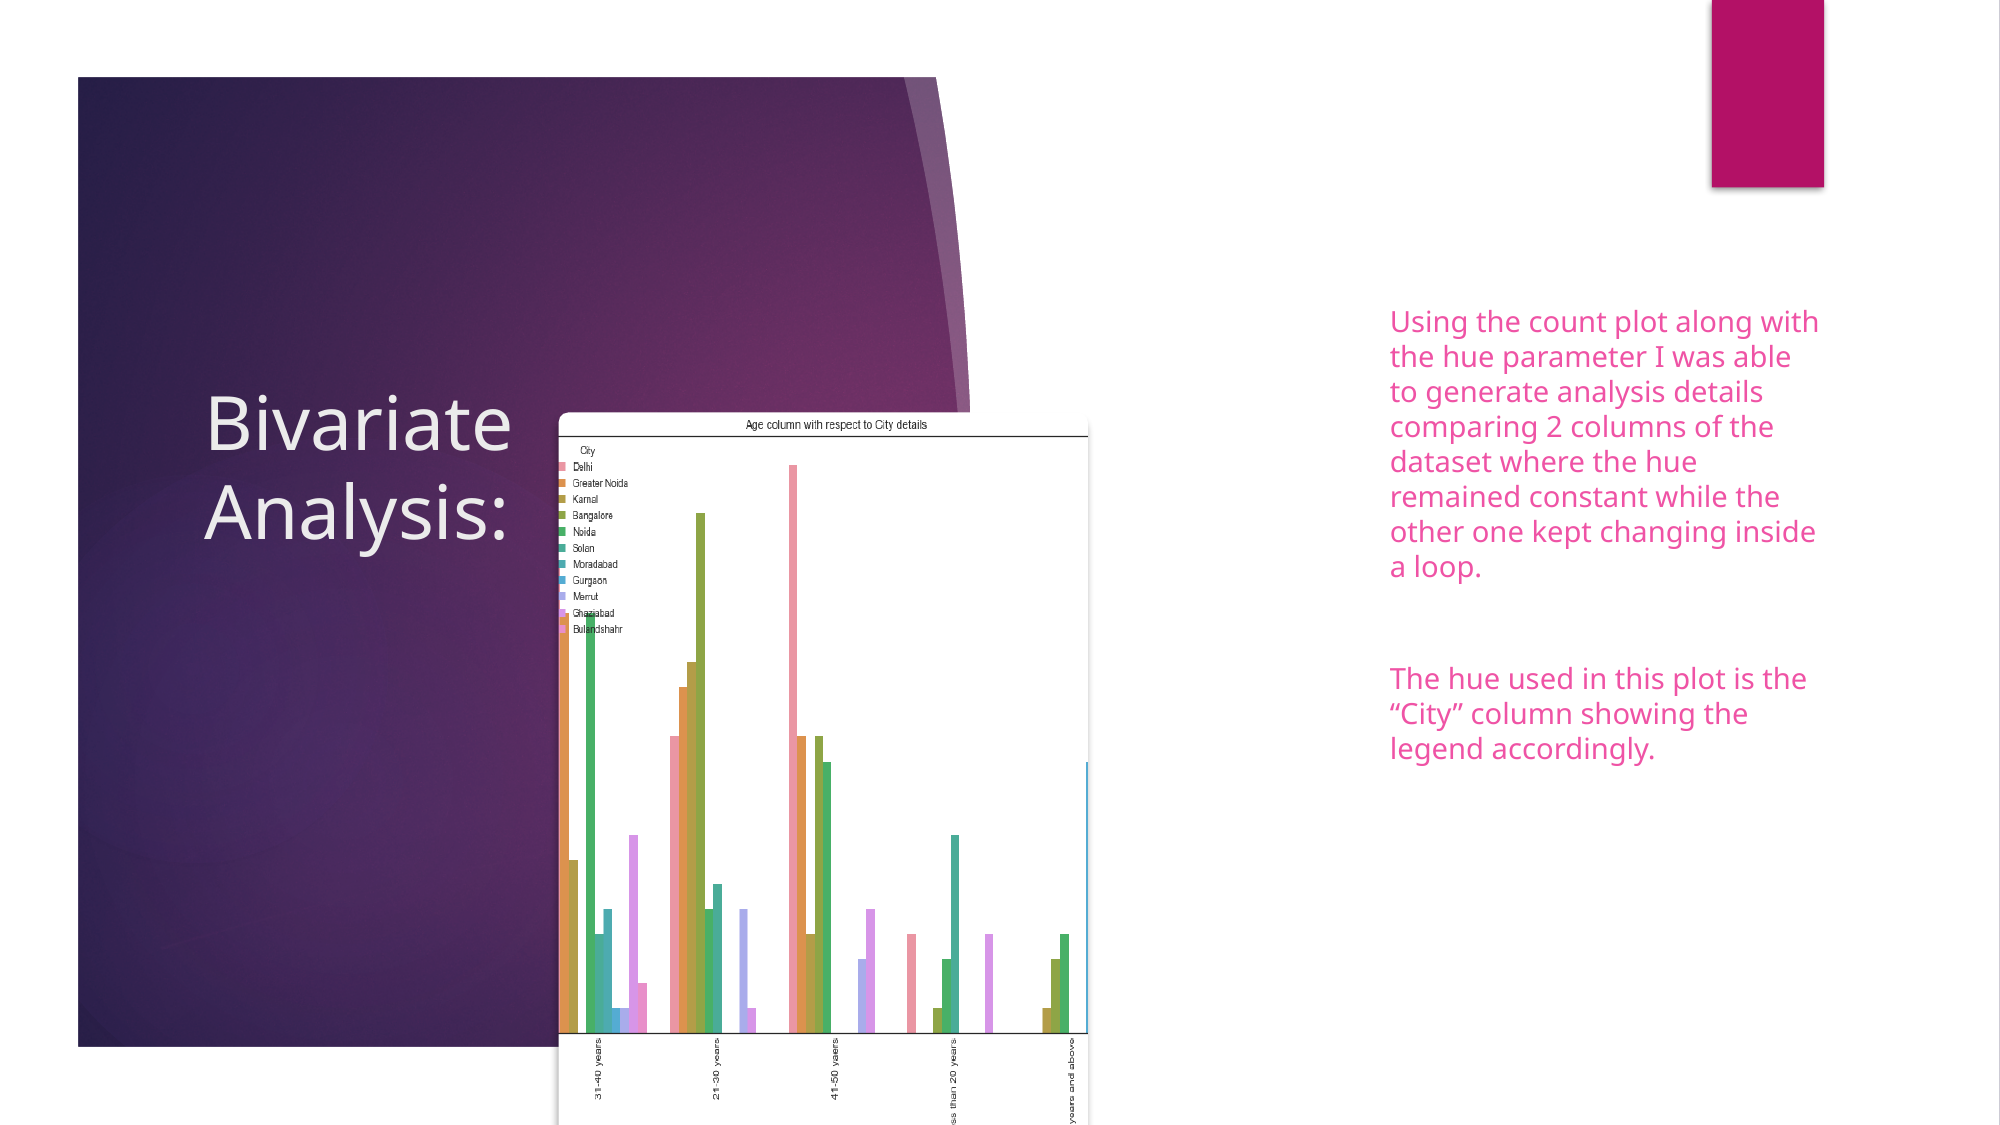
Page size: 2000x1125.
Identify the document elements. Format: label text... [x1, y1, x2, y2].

list Using the count plot along with the hue parameter I was able to generate analysis details comparing 2 columns of the dataset where the hue remained constant while the other one kept changing inside a loop. The hue used in this plot is the “City” column showing the legend accordingly. [1374, 295, 1842, 979]
title Bivariate Analysis: [189, 277, 824, 563]
picture [558, 412, 1089, 1125]
